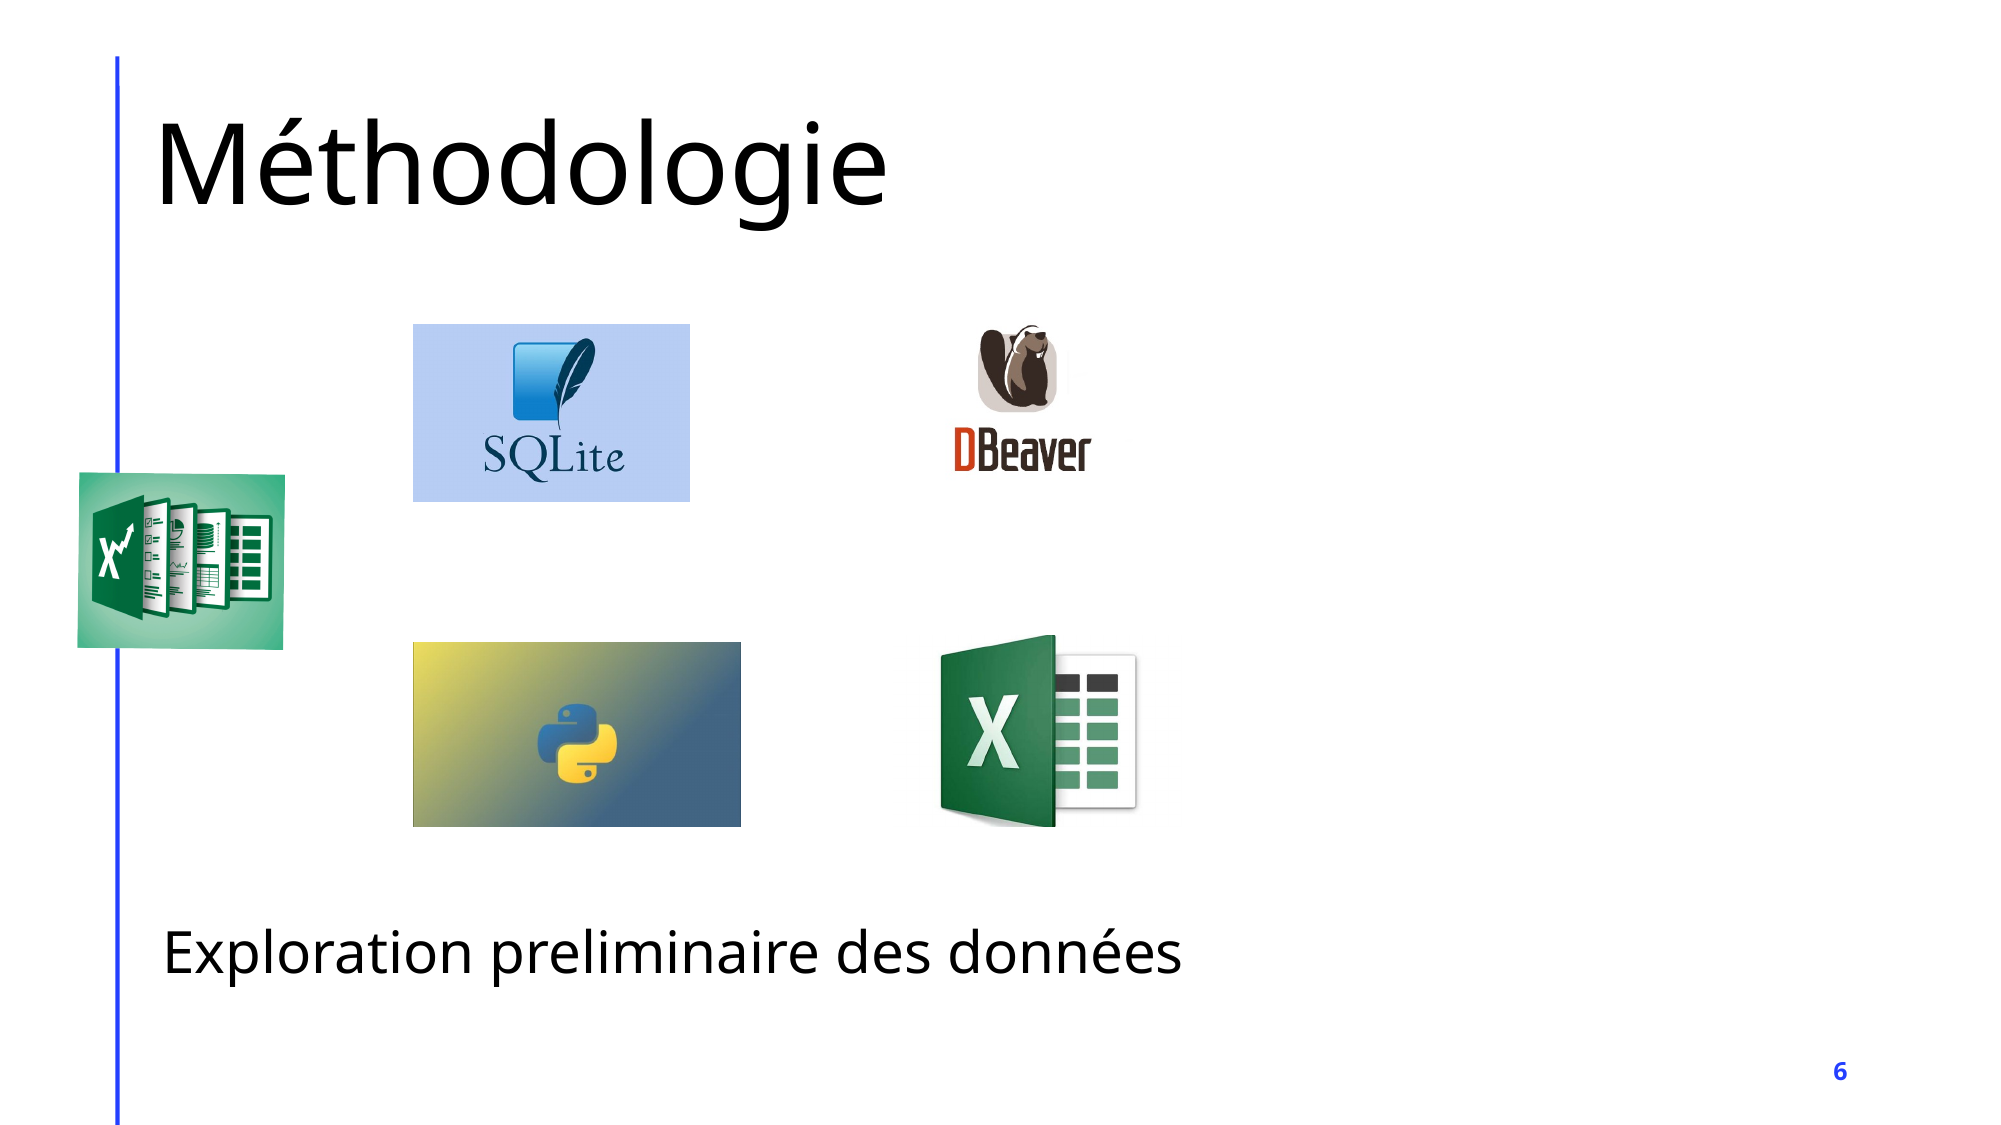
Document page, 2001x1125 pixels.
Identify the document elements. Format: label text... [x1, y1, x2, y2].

picture [413, 642, 742, 828]
picture [78, 473, 285, 650]
picture [893, 634, 1182, 827]
text_box Exploration preliminaire des données [147, 915, 1211, 1023]
picture [413, 324, 690, 503]
picture [904, 294, 1152, 503]
slide_number 6 [1412, 1042, 1863, 1103]
title Méthodologie [137, 59, 1863, 278]
